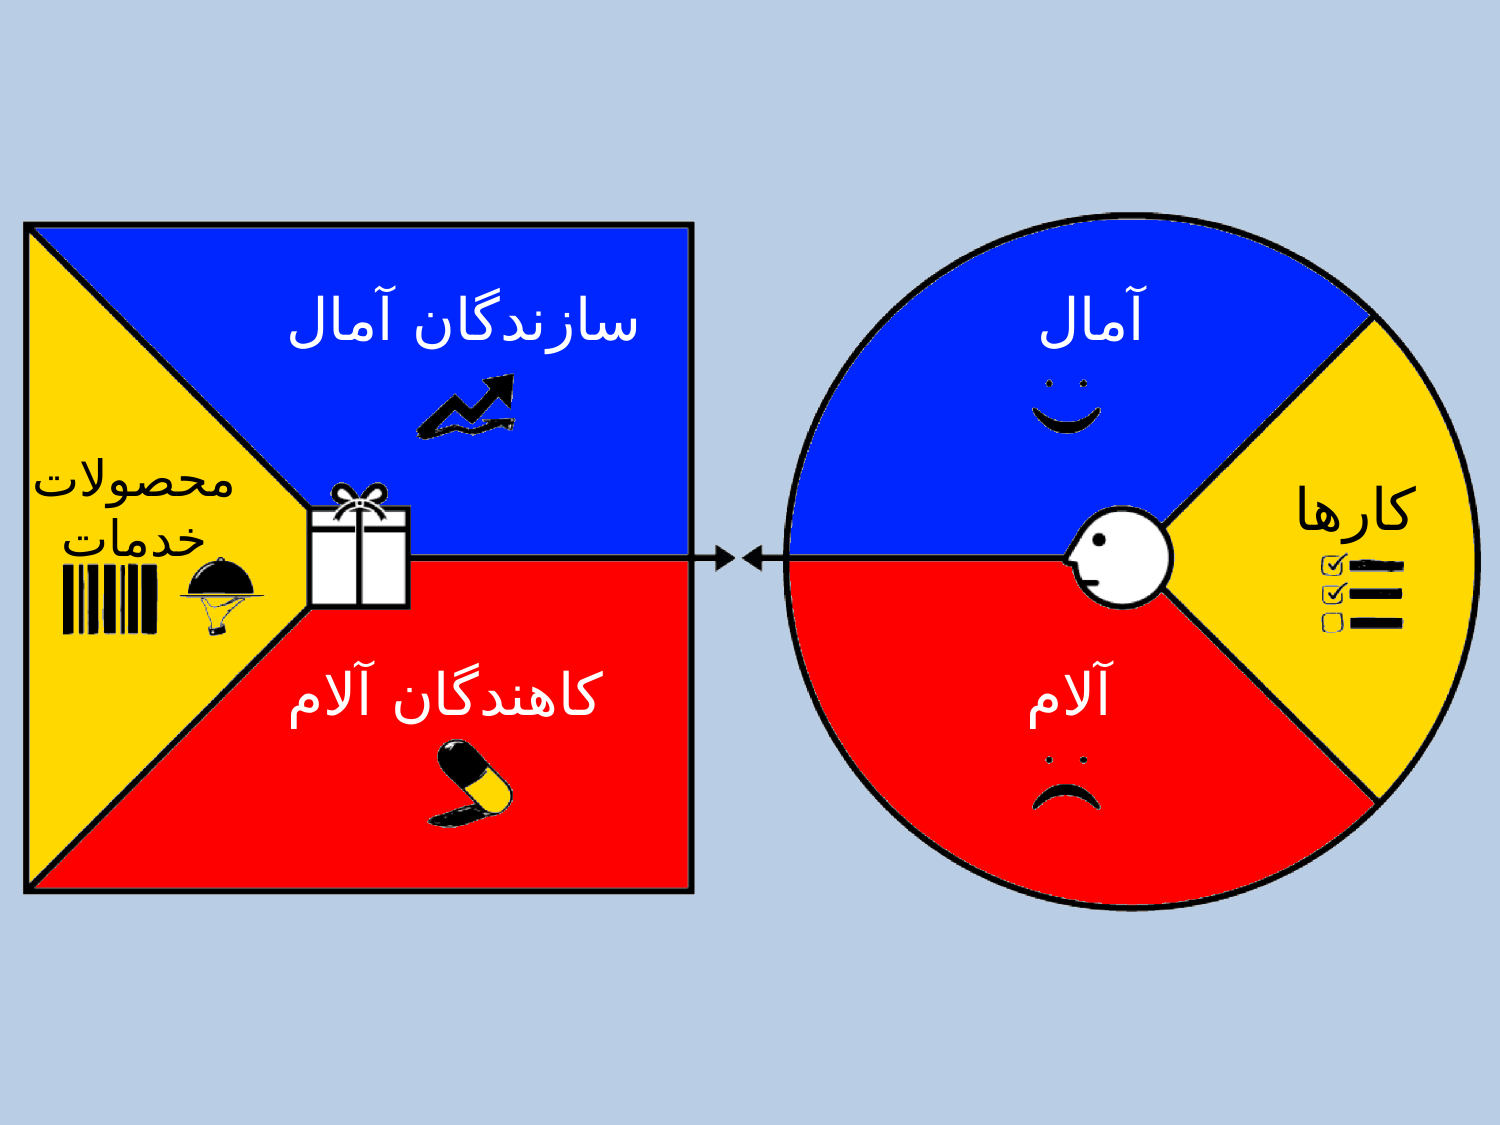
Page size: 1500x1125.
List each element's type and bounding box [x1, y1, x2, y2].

picture [0, 149, 1500, 976]
